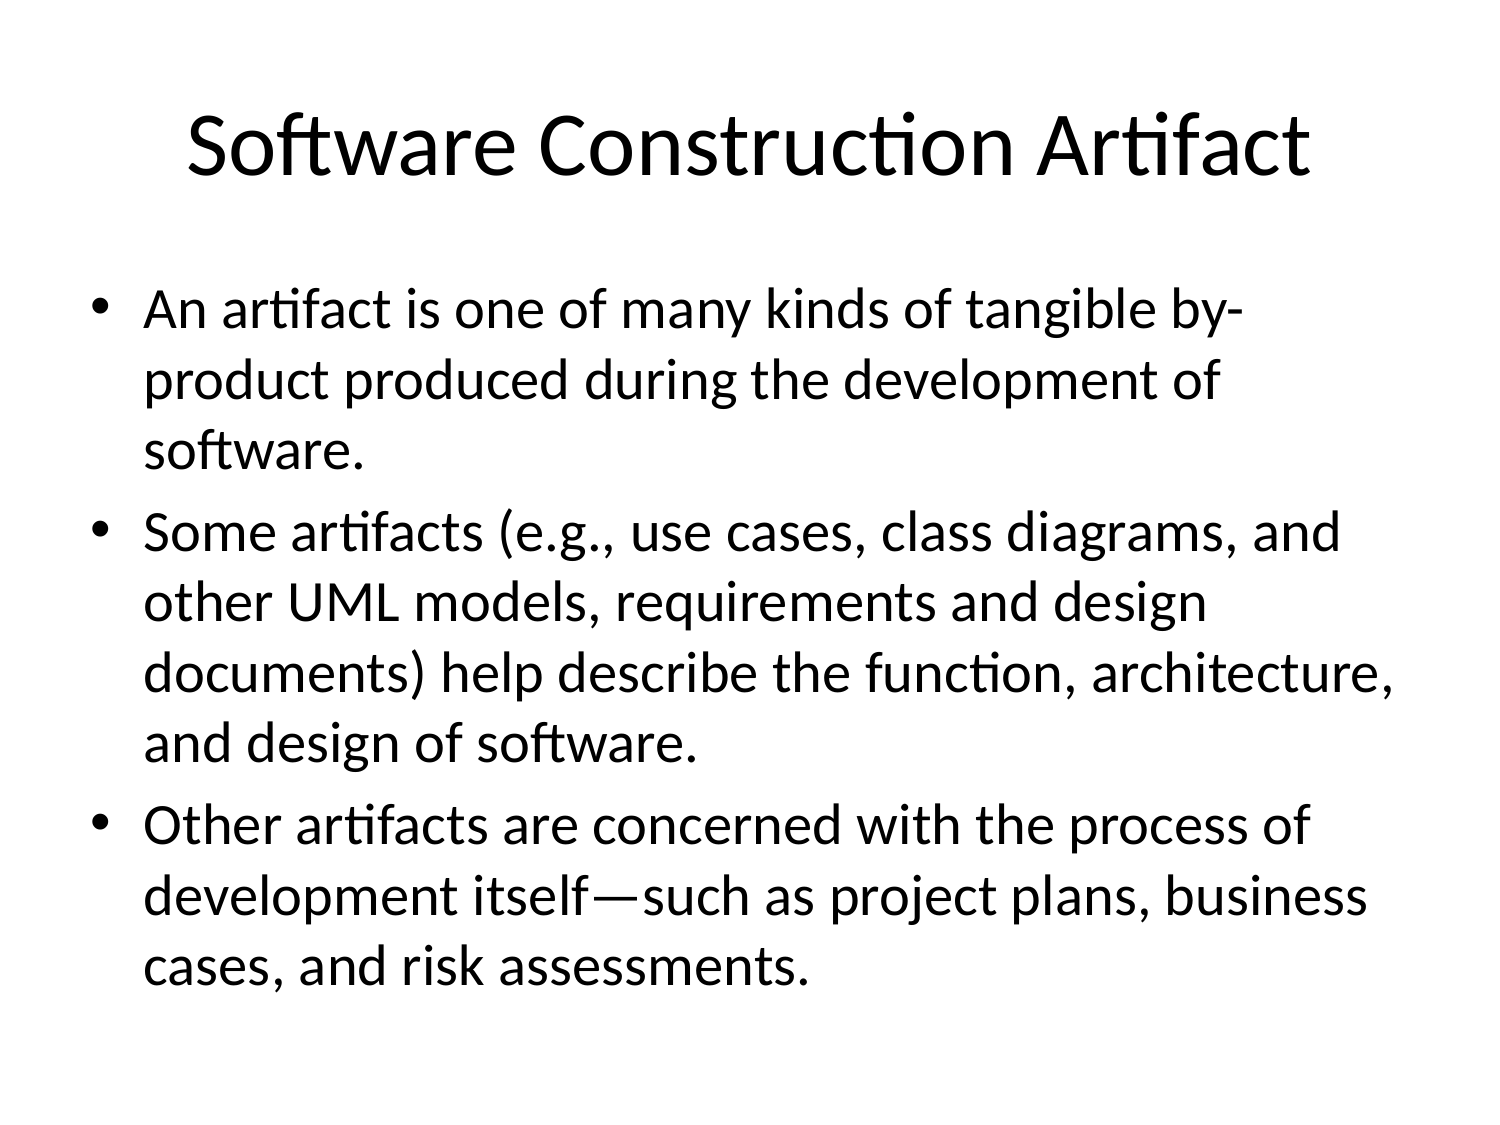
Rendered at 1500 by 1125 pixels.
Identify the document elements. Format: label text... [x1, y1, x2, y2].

title Software Construction Artifact [75, 45, 1425, 233]
list An artifact is one of many kinds of tangible by-product produced during the development of software. Some artifacts (e.g., use cases, class diagrams, and other UML models, requirements and design documents) help describe the function, architecture, and design of software. Other artifacts are concerned with the process of development itself—such as project plans, business cases, and risk assessments. [75, 262, 1425, 1005]
